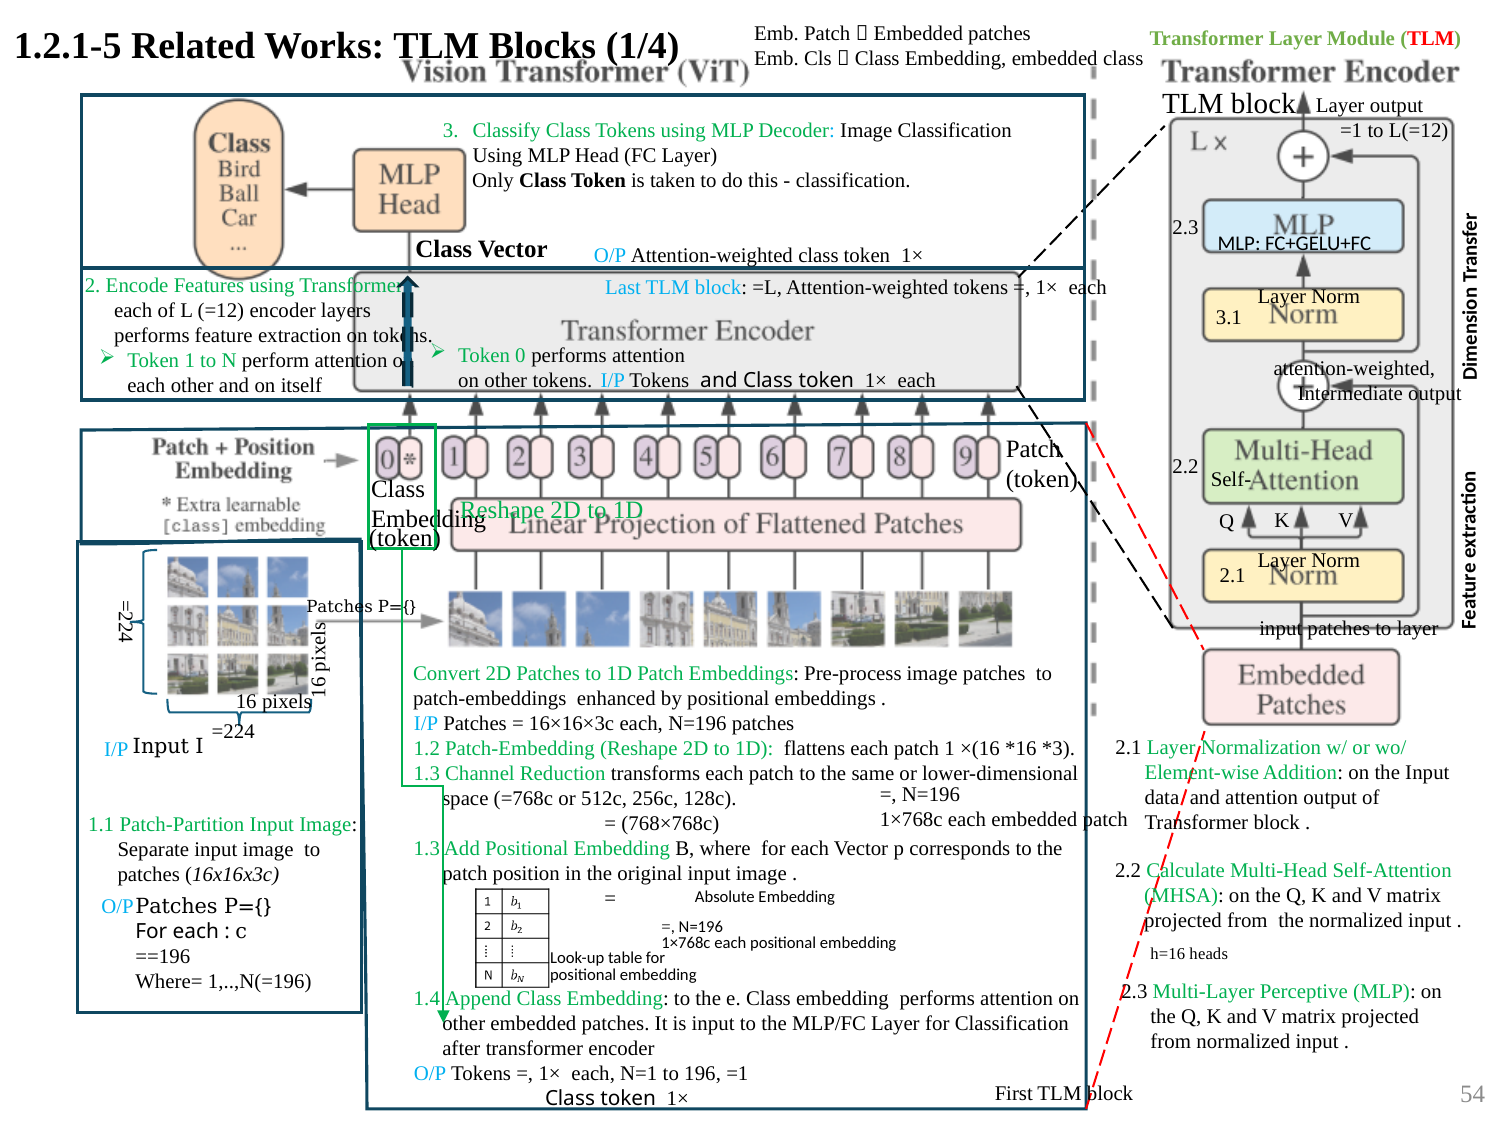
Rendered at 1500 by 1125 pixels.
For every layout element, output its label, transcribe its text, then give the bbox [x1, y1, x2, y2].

text_box Transformer Layer Module (TLM) [1171, 17, 1479, 58]
text_box 1.2.1-5 Related Works: TLM Blocks (1/4) [0, 1, 726, 91]
text_box [361, 741, 1088, 1111]
text_box 2. Encode Features using Transformer: each of L (=12) encoder layers performs feature extraction on tokens. Token 1 to N perform attention on each other and on itself [69, 264, 149, 405]
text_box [1015, 385, 1174, 629]
text_box Dimension Transfer [1469, 171, 1489, 395]
text_box [76, 540, 363, 1014]
text_box [79, 427, 149, 546]
picture [149, 53, 1469, 741]
slide_number 54 [1162, 1062, 1500, 1122]
text_box Absolute Embedding [680, 881, 882, 913]
picture [474, 887, 551, 992]
text_box h=16 heads [1206, 934, 1299, 970]
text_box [184, 764, 661, 807]
text_box [80, 266, 149, 402]
text_box Look-up table for positional embedding [551, 942, 724, 991]
text_box Emb. Patch  Embedded patches Emb. Cls  Class Embedding, embedded class [739, 12, 1171, 53]
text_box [1017, 125, 1166, 278]
text_box [360, 741, 401, 764]
text_box O/P [86, 885, 149, 925]
text_box [80, 93, 149, 266]
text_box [1085, 422, 1205, 651]
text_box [1085, 730, 1206, 1110]
text_box Feature extraction [1469, 440, 1488, 644]
